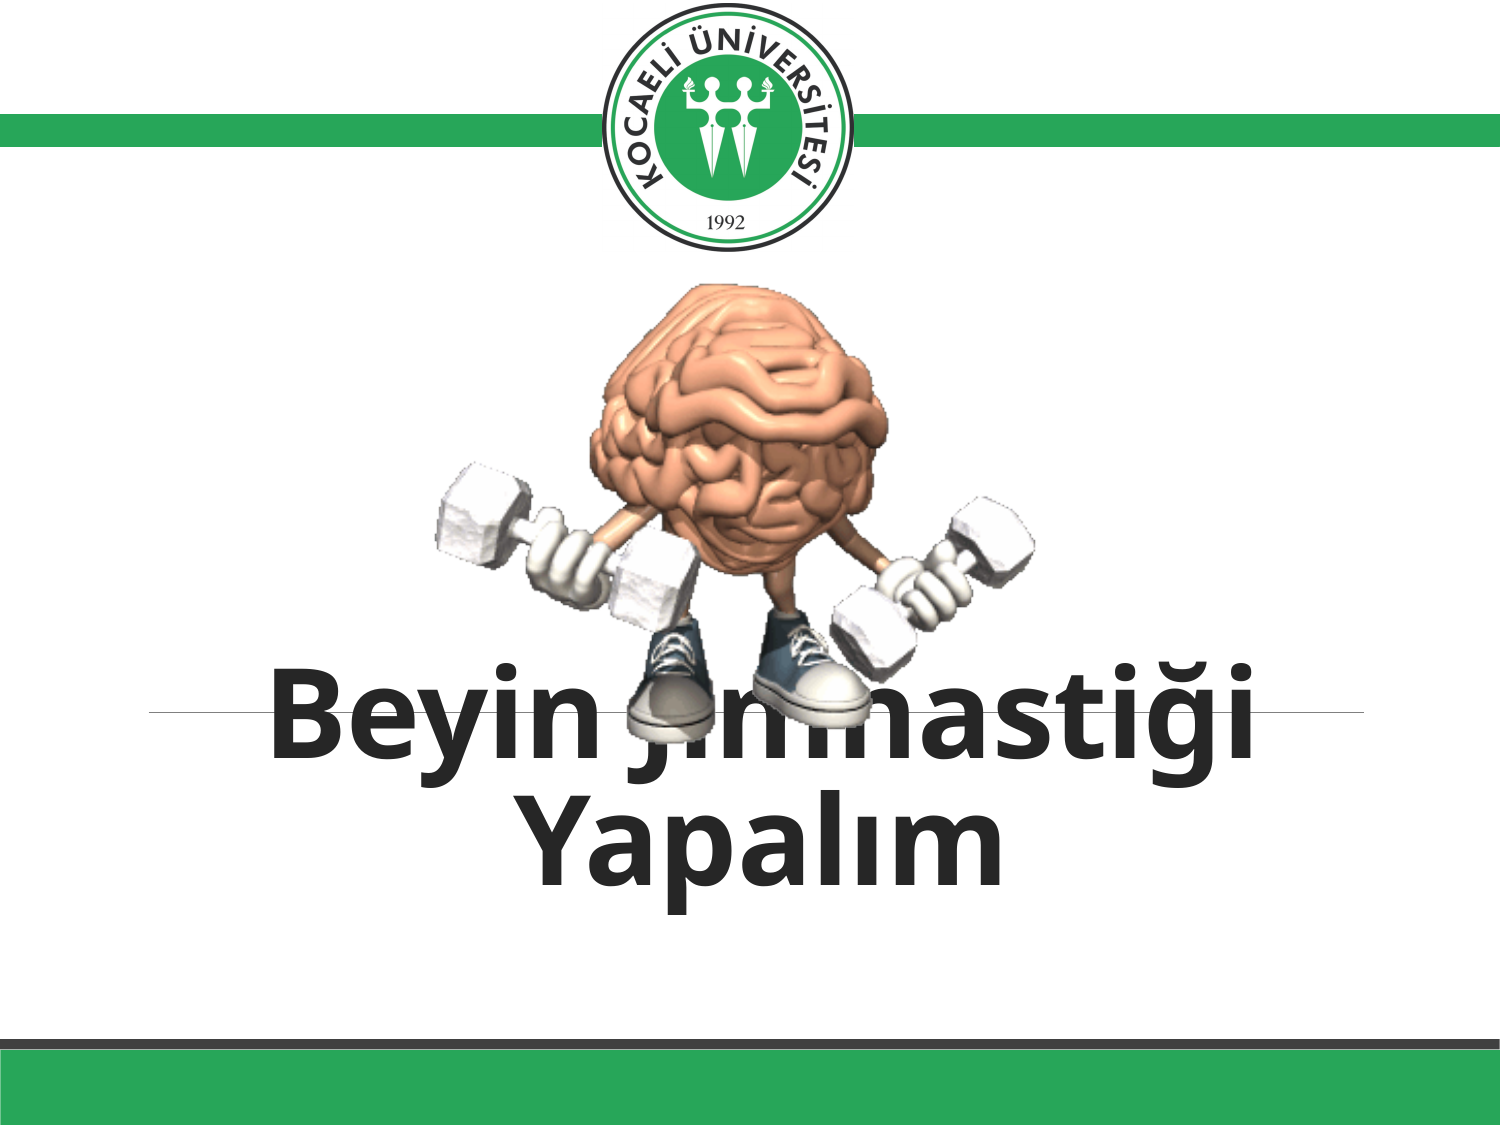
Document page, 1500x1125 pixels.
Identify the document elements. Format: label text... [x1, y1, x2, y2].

title Beyin Jimnastiği Yapalım [123, 727, 1399, 919]
picture [373, 3, 1096, 792]
